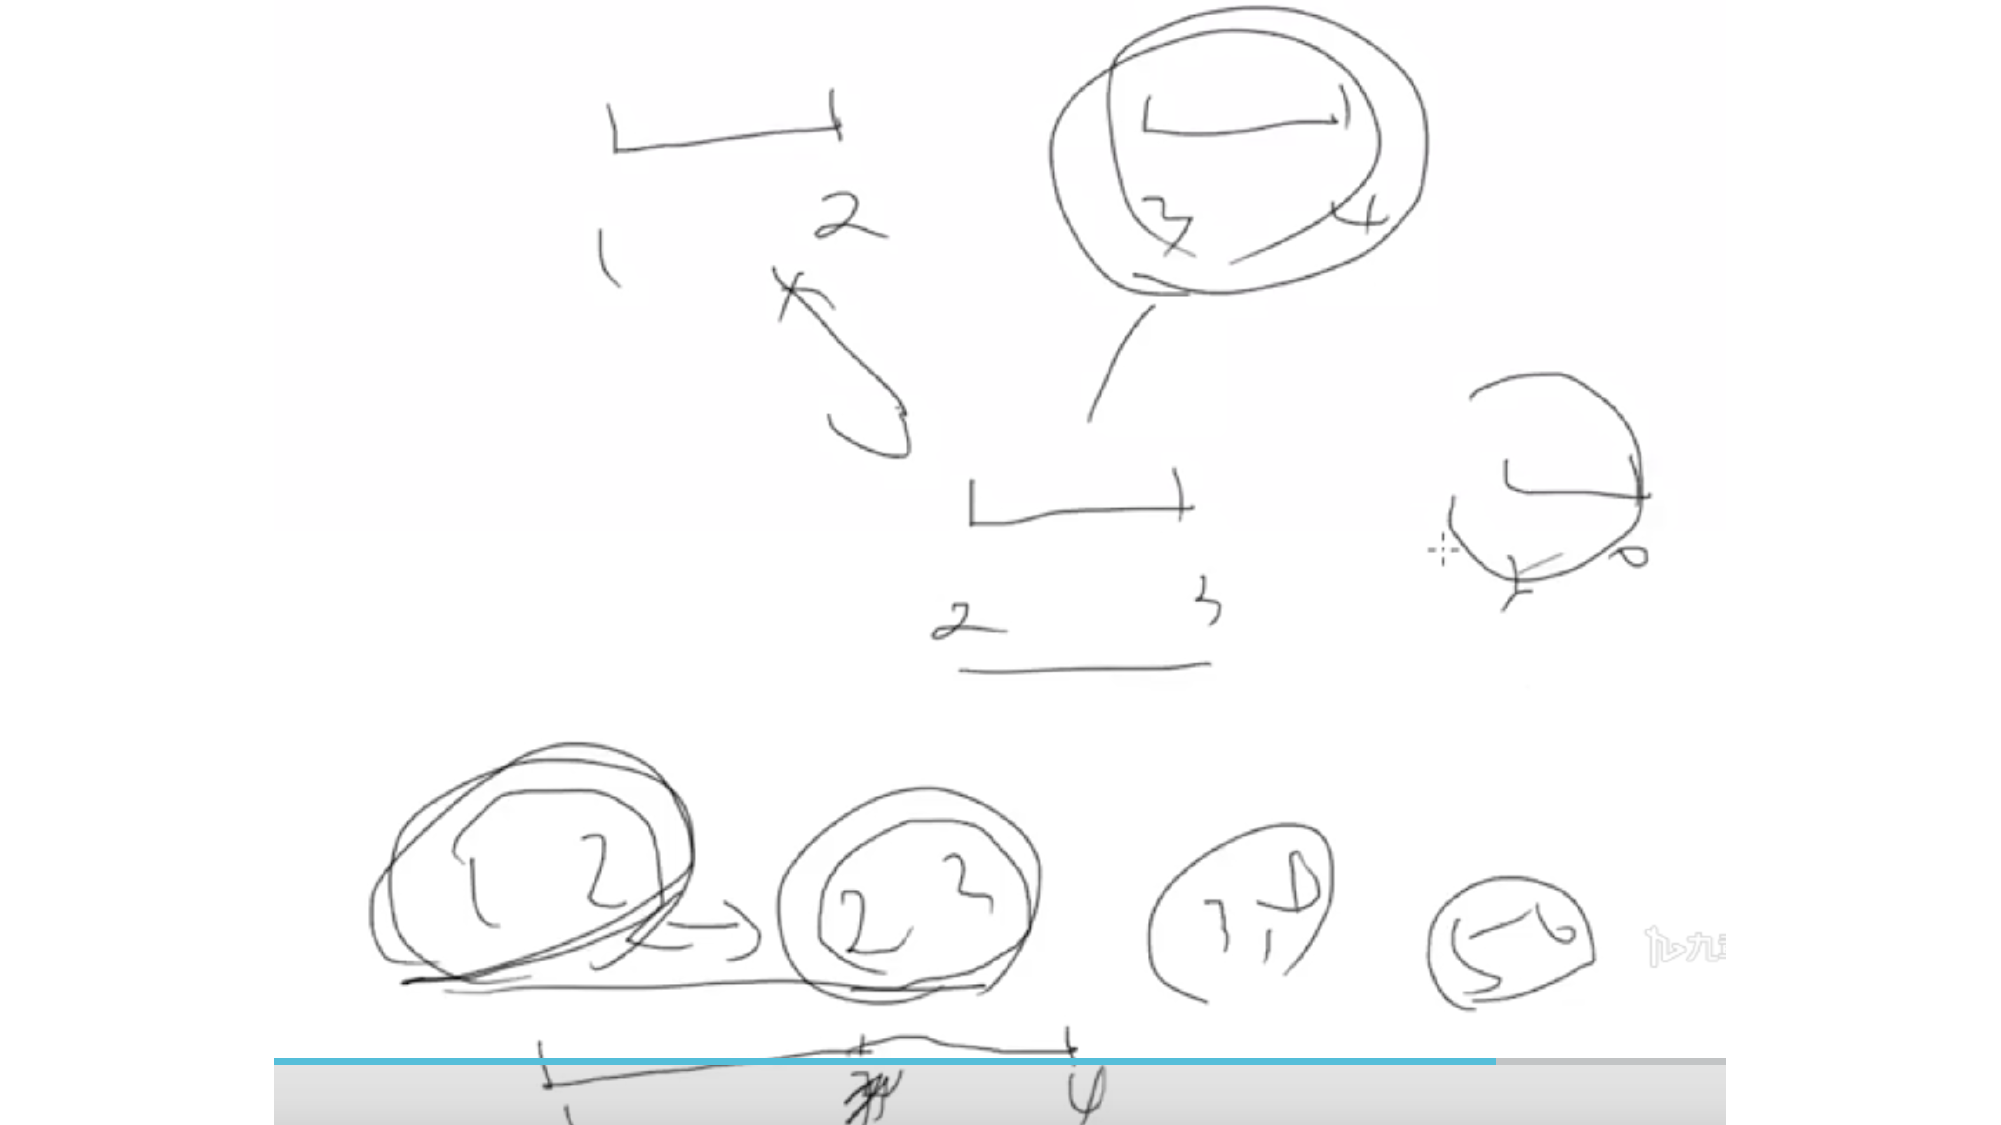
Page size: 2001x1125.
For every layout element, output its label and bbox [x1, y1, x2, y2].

picture [274, 0, 1726, 1125]
